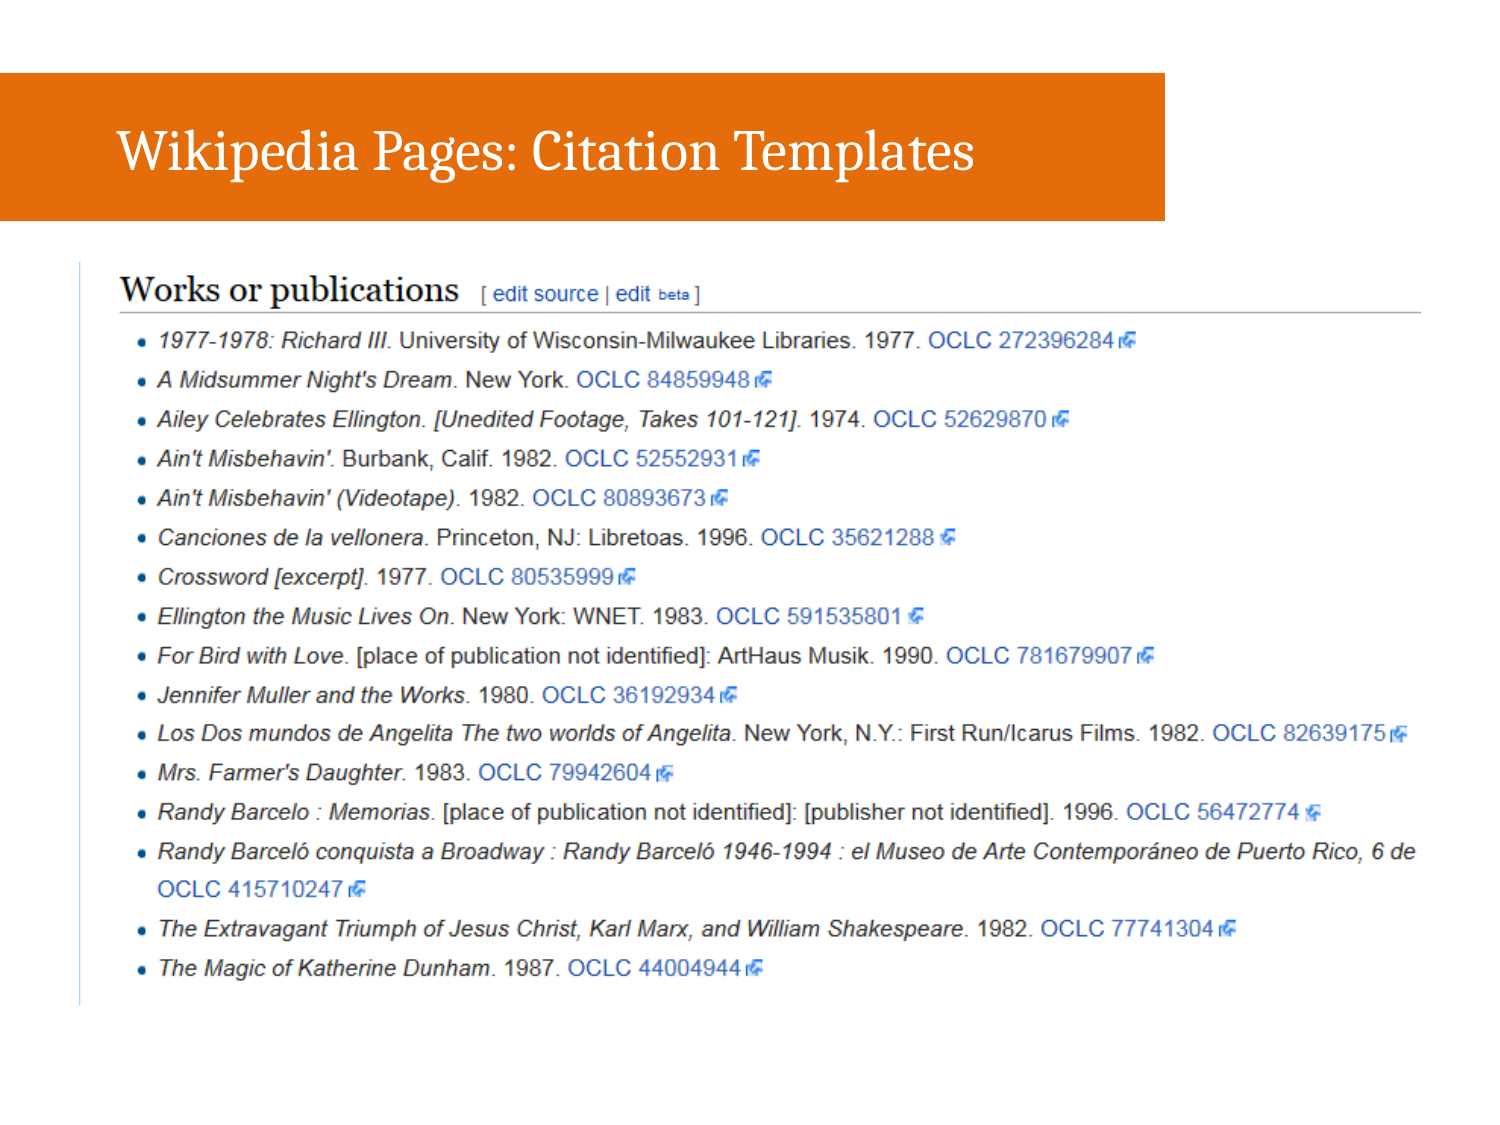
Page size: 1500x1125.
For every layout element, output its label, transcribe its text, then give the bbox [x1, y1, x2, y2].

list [79, 262, 1421, 1006]
text_box Wikipedia Pages: Citation Templates [0, 72, 1165, 222]
